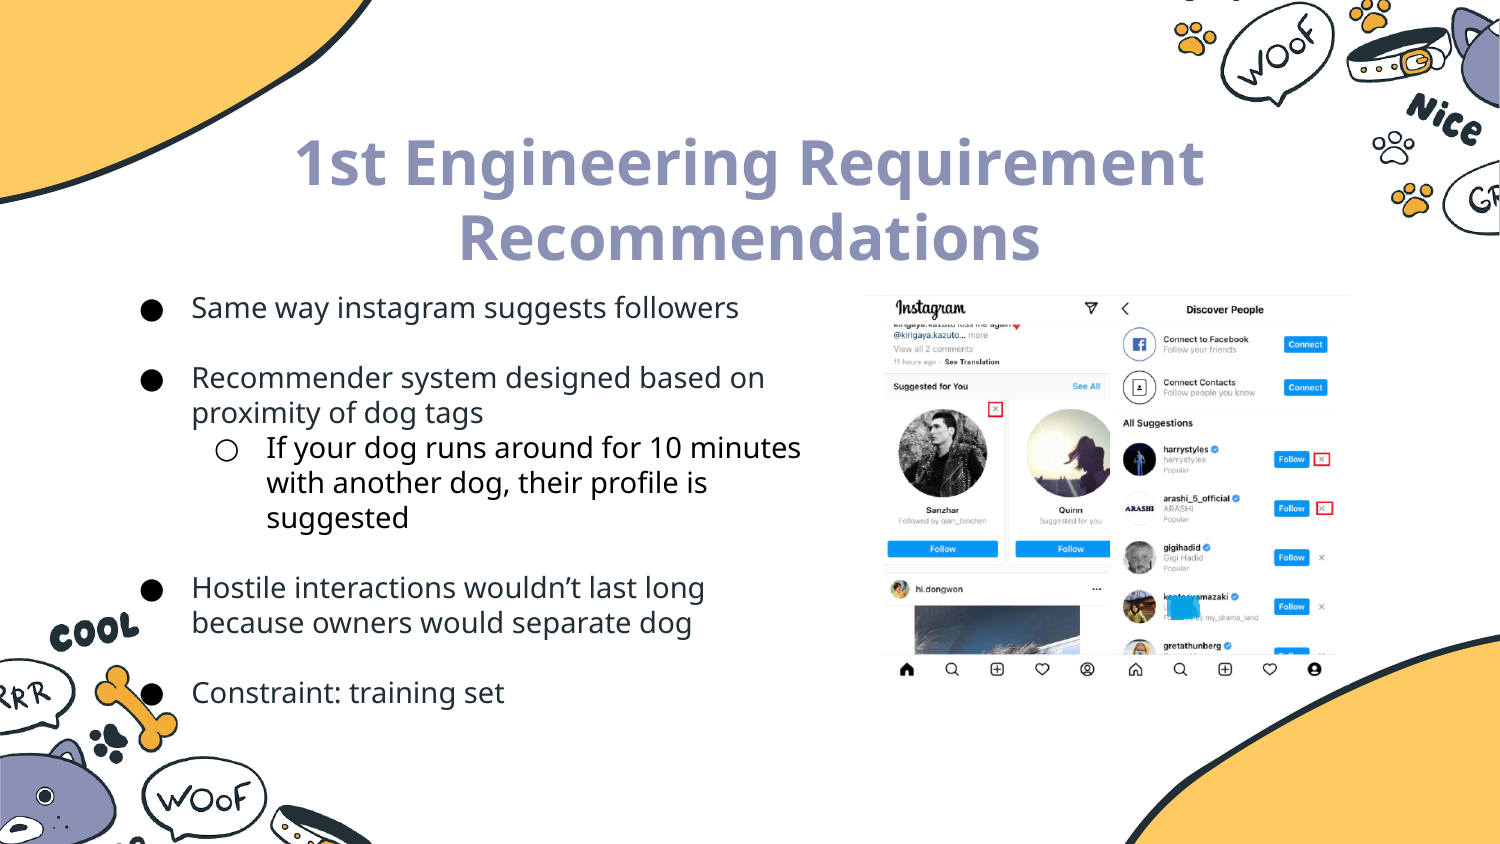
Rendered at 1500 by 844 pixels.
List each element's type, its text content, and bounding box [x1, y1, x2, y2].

picture [1163, 0, 1500, 245]
picture [0, 606, 376, 844]
picture [865, 295, 1349, 685]
subtitle Same way instagram suggests followers Recommender system designed based on proximity of dog tags If your dog runs around for 10 minutes with another dog, their profile is suggested Hostile interactions wouldn’t last long because owners would separate dog Constraint: training set [101, 454, 831, 685]
text_box 1st Engineering Requirement Recommendations [85, 107, 1415, 288]
